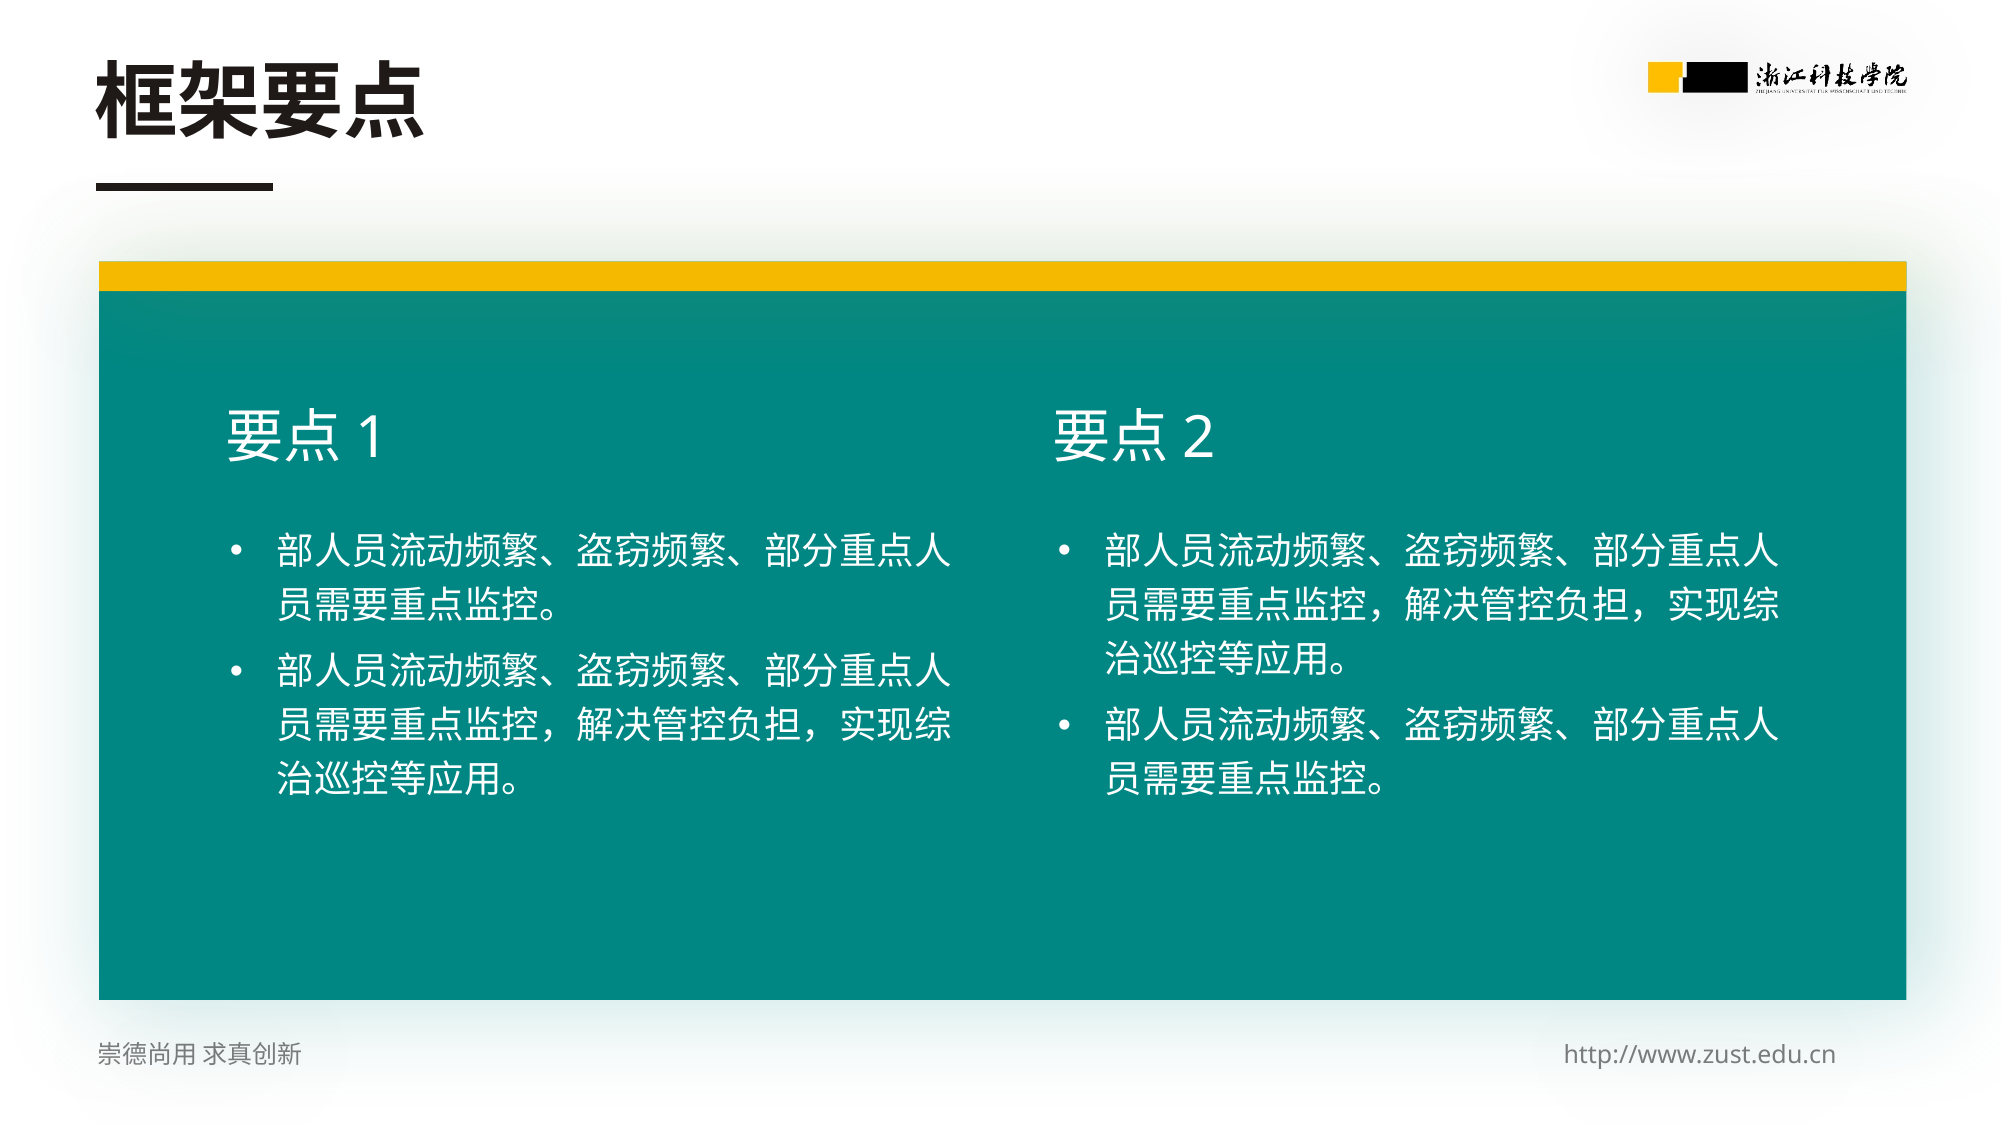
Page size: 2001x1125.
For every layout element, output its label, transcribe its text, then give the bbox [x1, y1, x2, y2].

list 框架要点 [94, 51, 783, 158]
text_box 要点2 [1052, 391, 1231, 477]
text_box 部人员流动频繁、盗窃频繁、部分重点人员需要重点监控，解决管控负担，实现综治巡控等应用。 部人员流动频繁、盗窃频繁、部分重点人员需要重点监控。 [1057, 510, 1799, 808]
text_box 要点1 [224, 391, 404, 477]
picture [1644, 60, 1909, 99]
text_box 部人员流动频繁、盗窃频繁、部分重点人员需要重点监控。 部人员流动频繁、盗窃频繁、部分重点人员需要重点监控，解决管控负担，实现综治巡控等应用。 [229, 510, 971, 808]
